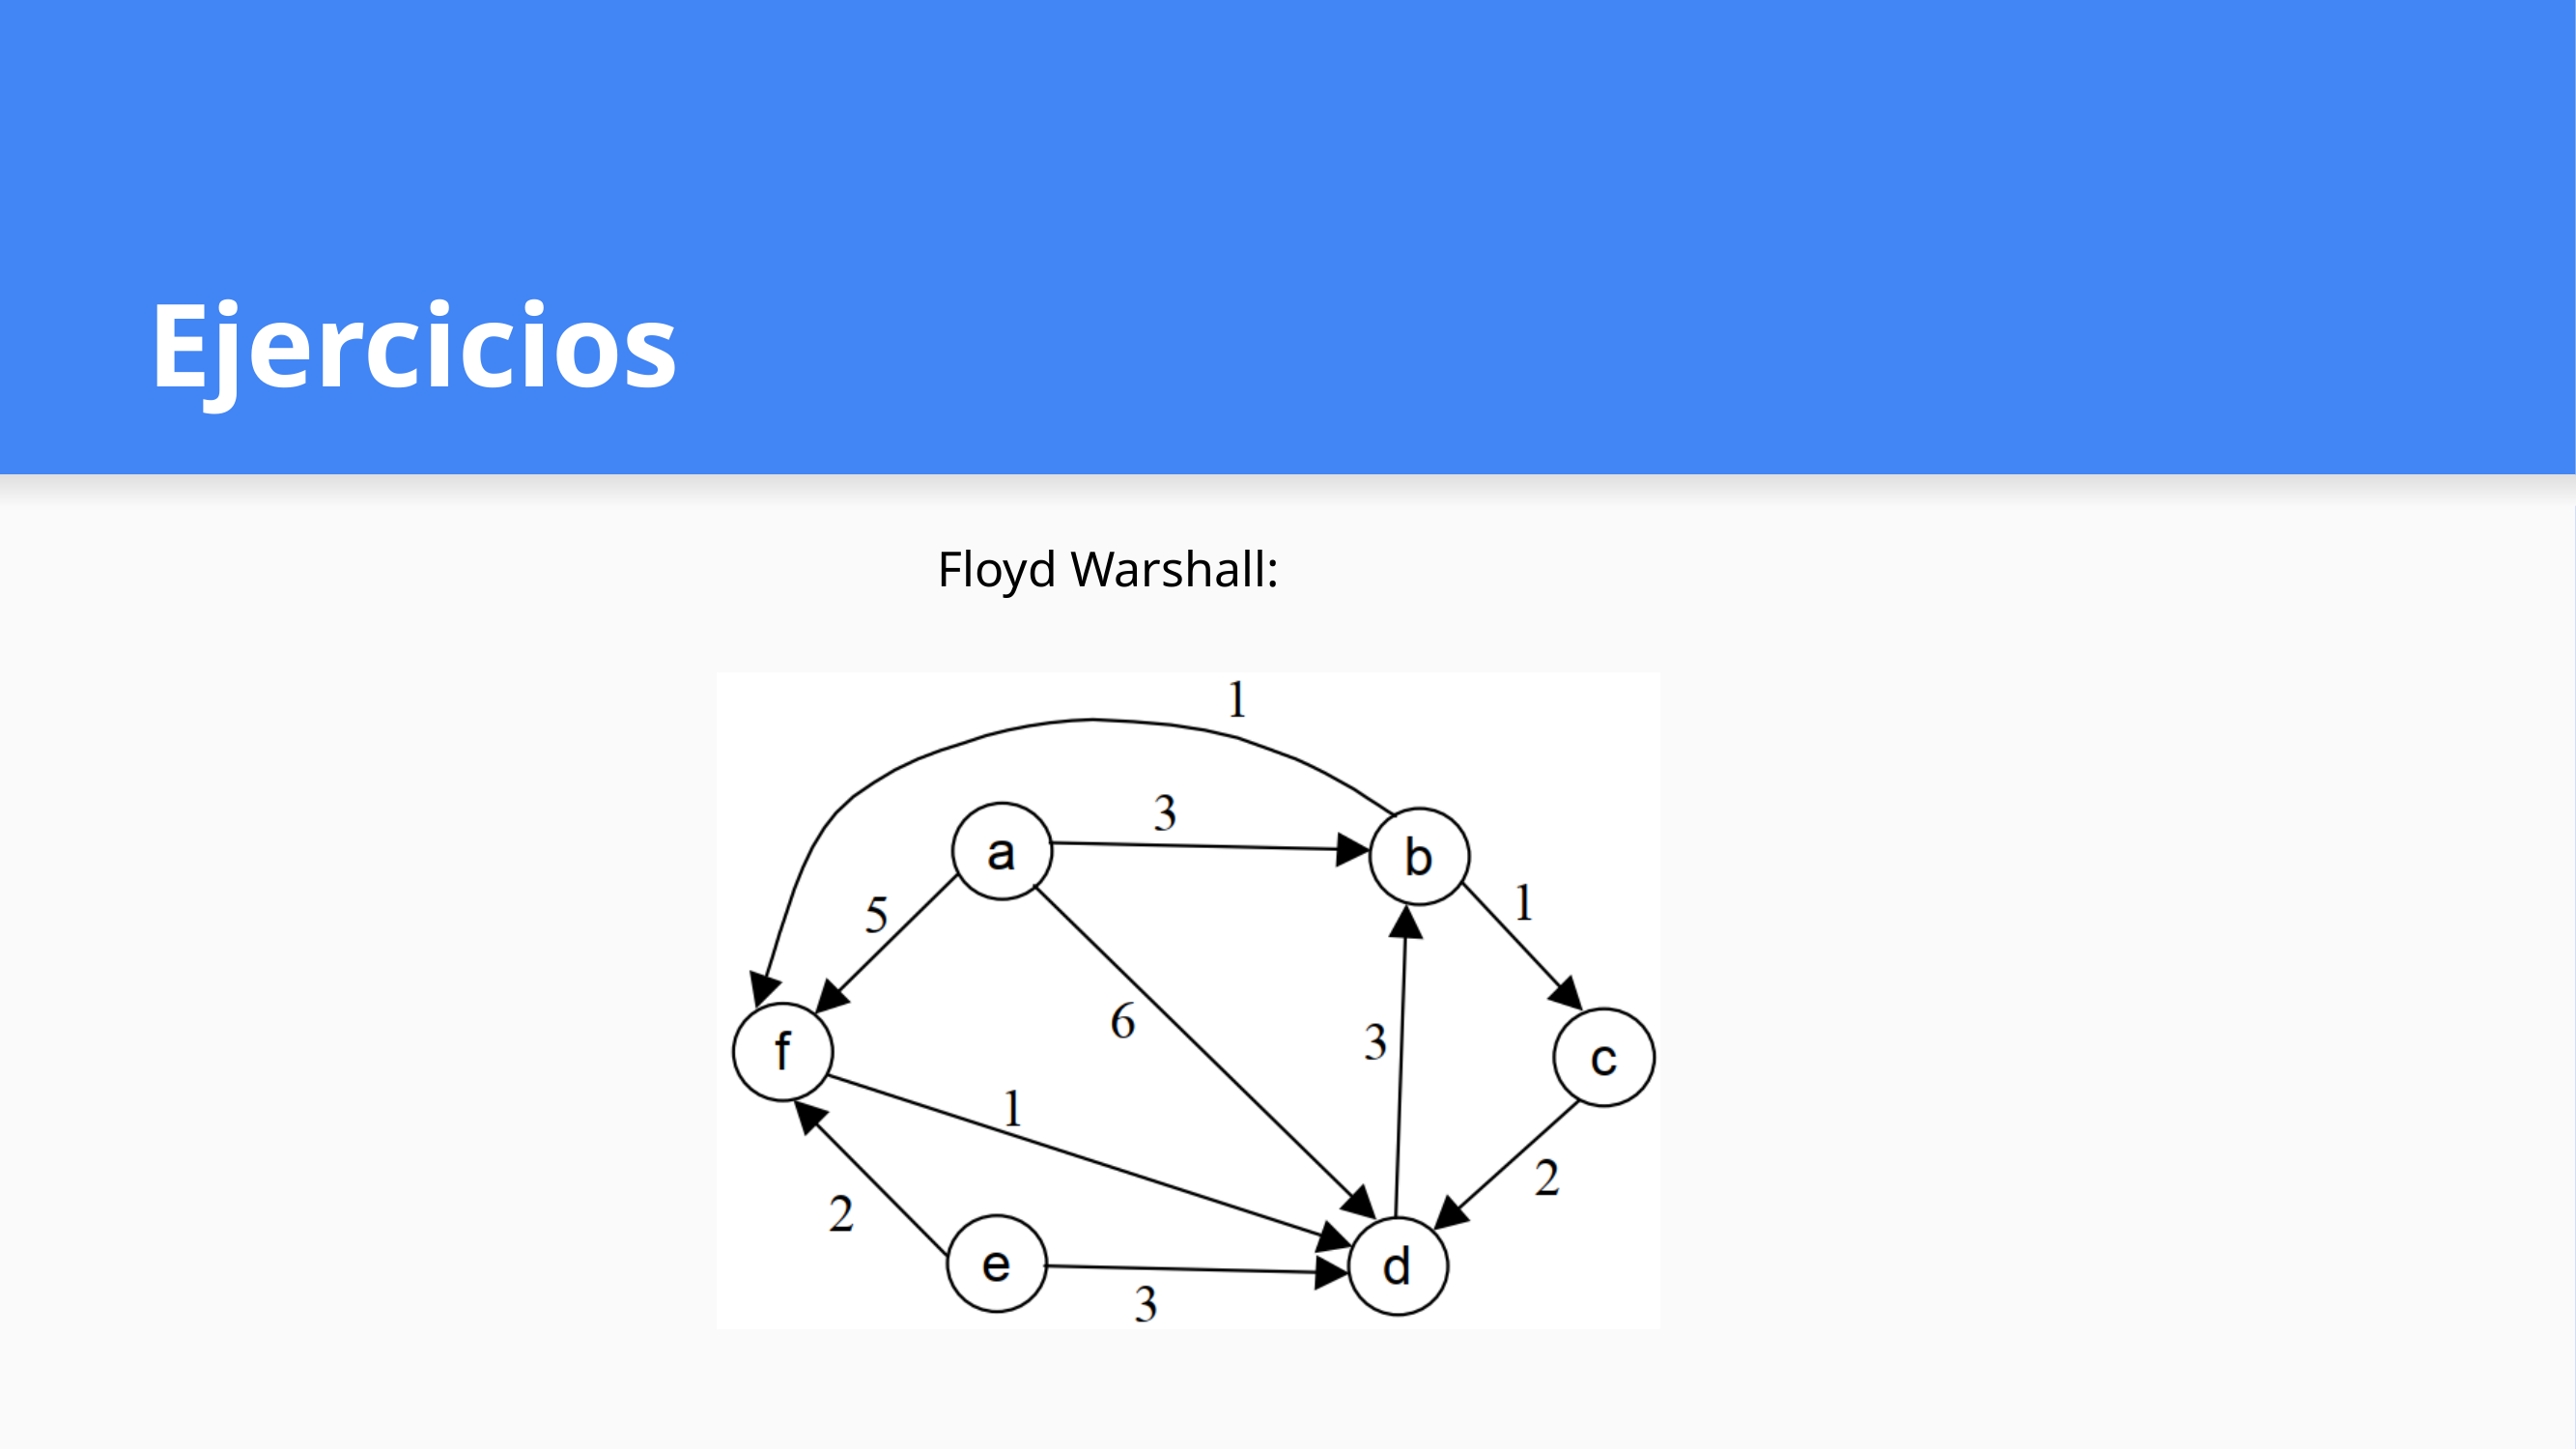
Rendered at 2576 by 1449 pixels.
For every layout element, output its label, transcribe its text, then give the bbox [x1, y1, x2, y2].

list Floyd Warshall: [922, 515, 1453, 612]
picture [717, 672, 1661, 1329]
title Ejercicios [132, 208, 2449, 425]
